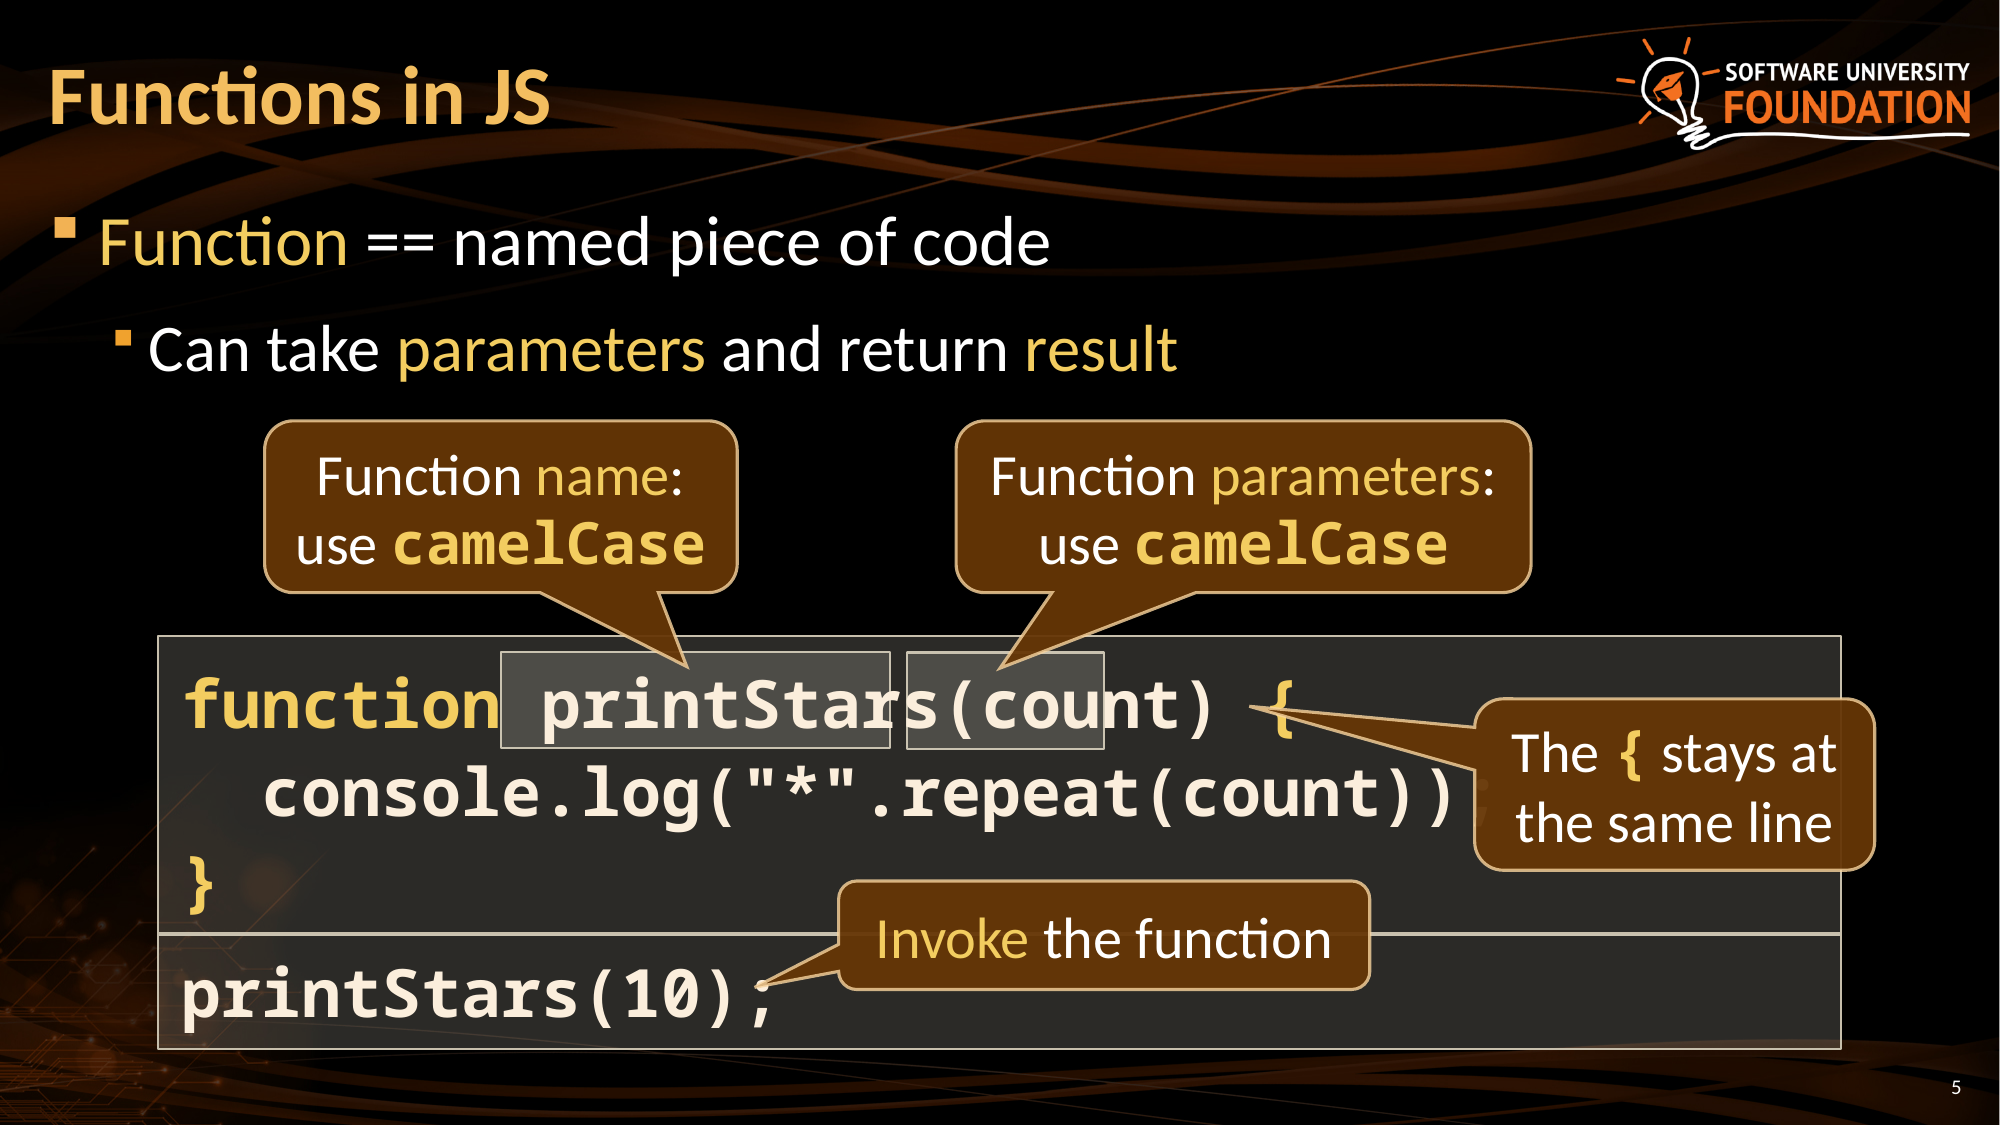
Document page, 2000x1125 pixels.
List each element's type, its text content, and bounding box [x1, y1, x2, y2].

text_box Function name: use camelCase [263, 419, 739, 669]
text_box The { stays at the same line [1249, 697, 1876, 872]
text_box Function parameters: use camelCase [955, 419, 1533, 671]
text_box Invoke the function [754, 879, 1371, 991]
list Function == named piece of code Can take parameters and return result [31, 188, 1968, 1103]
text_box printStars(10); [158, 933, 1841, 1049]
text_box function printStars(count) { console.log("*".repeat(count)); } [158, 635, 1841, 933]
title Functions in JS [30, 6, 1602, 189]
picture [0, 0, 2000, 1125]
